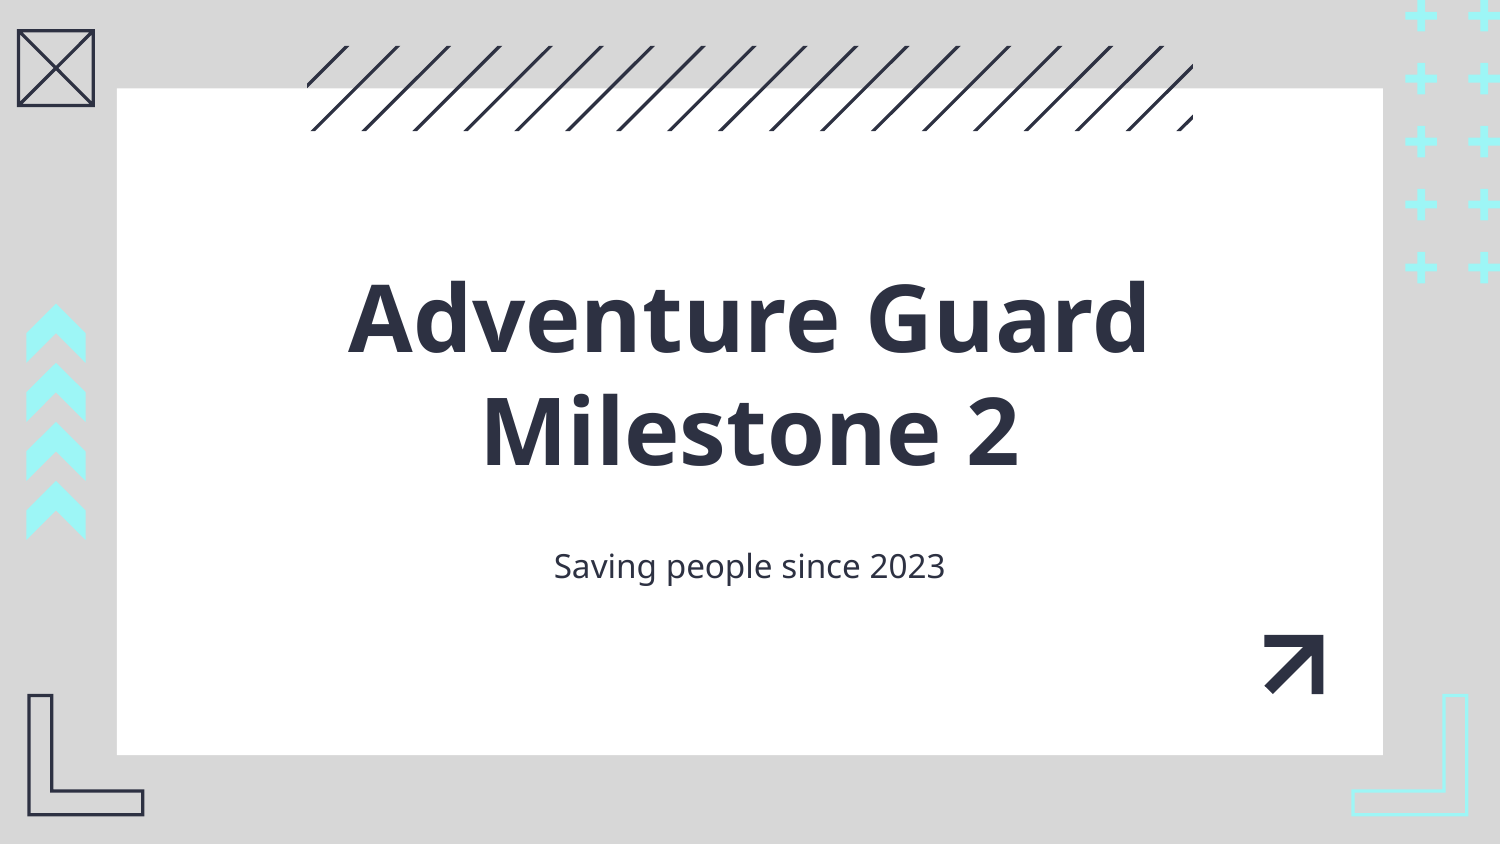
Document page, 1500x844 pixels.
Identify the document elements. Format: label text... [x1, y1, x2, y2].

title Adventure Guard Milestone 2 [225, 234, 1275, 500]
text_box [1264, 634, 1324, 695]
subtitle Saving people since 2023 [225, 530, 1275, 609]
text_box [306, 45, 1194, 132]
